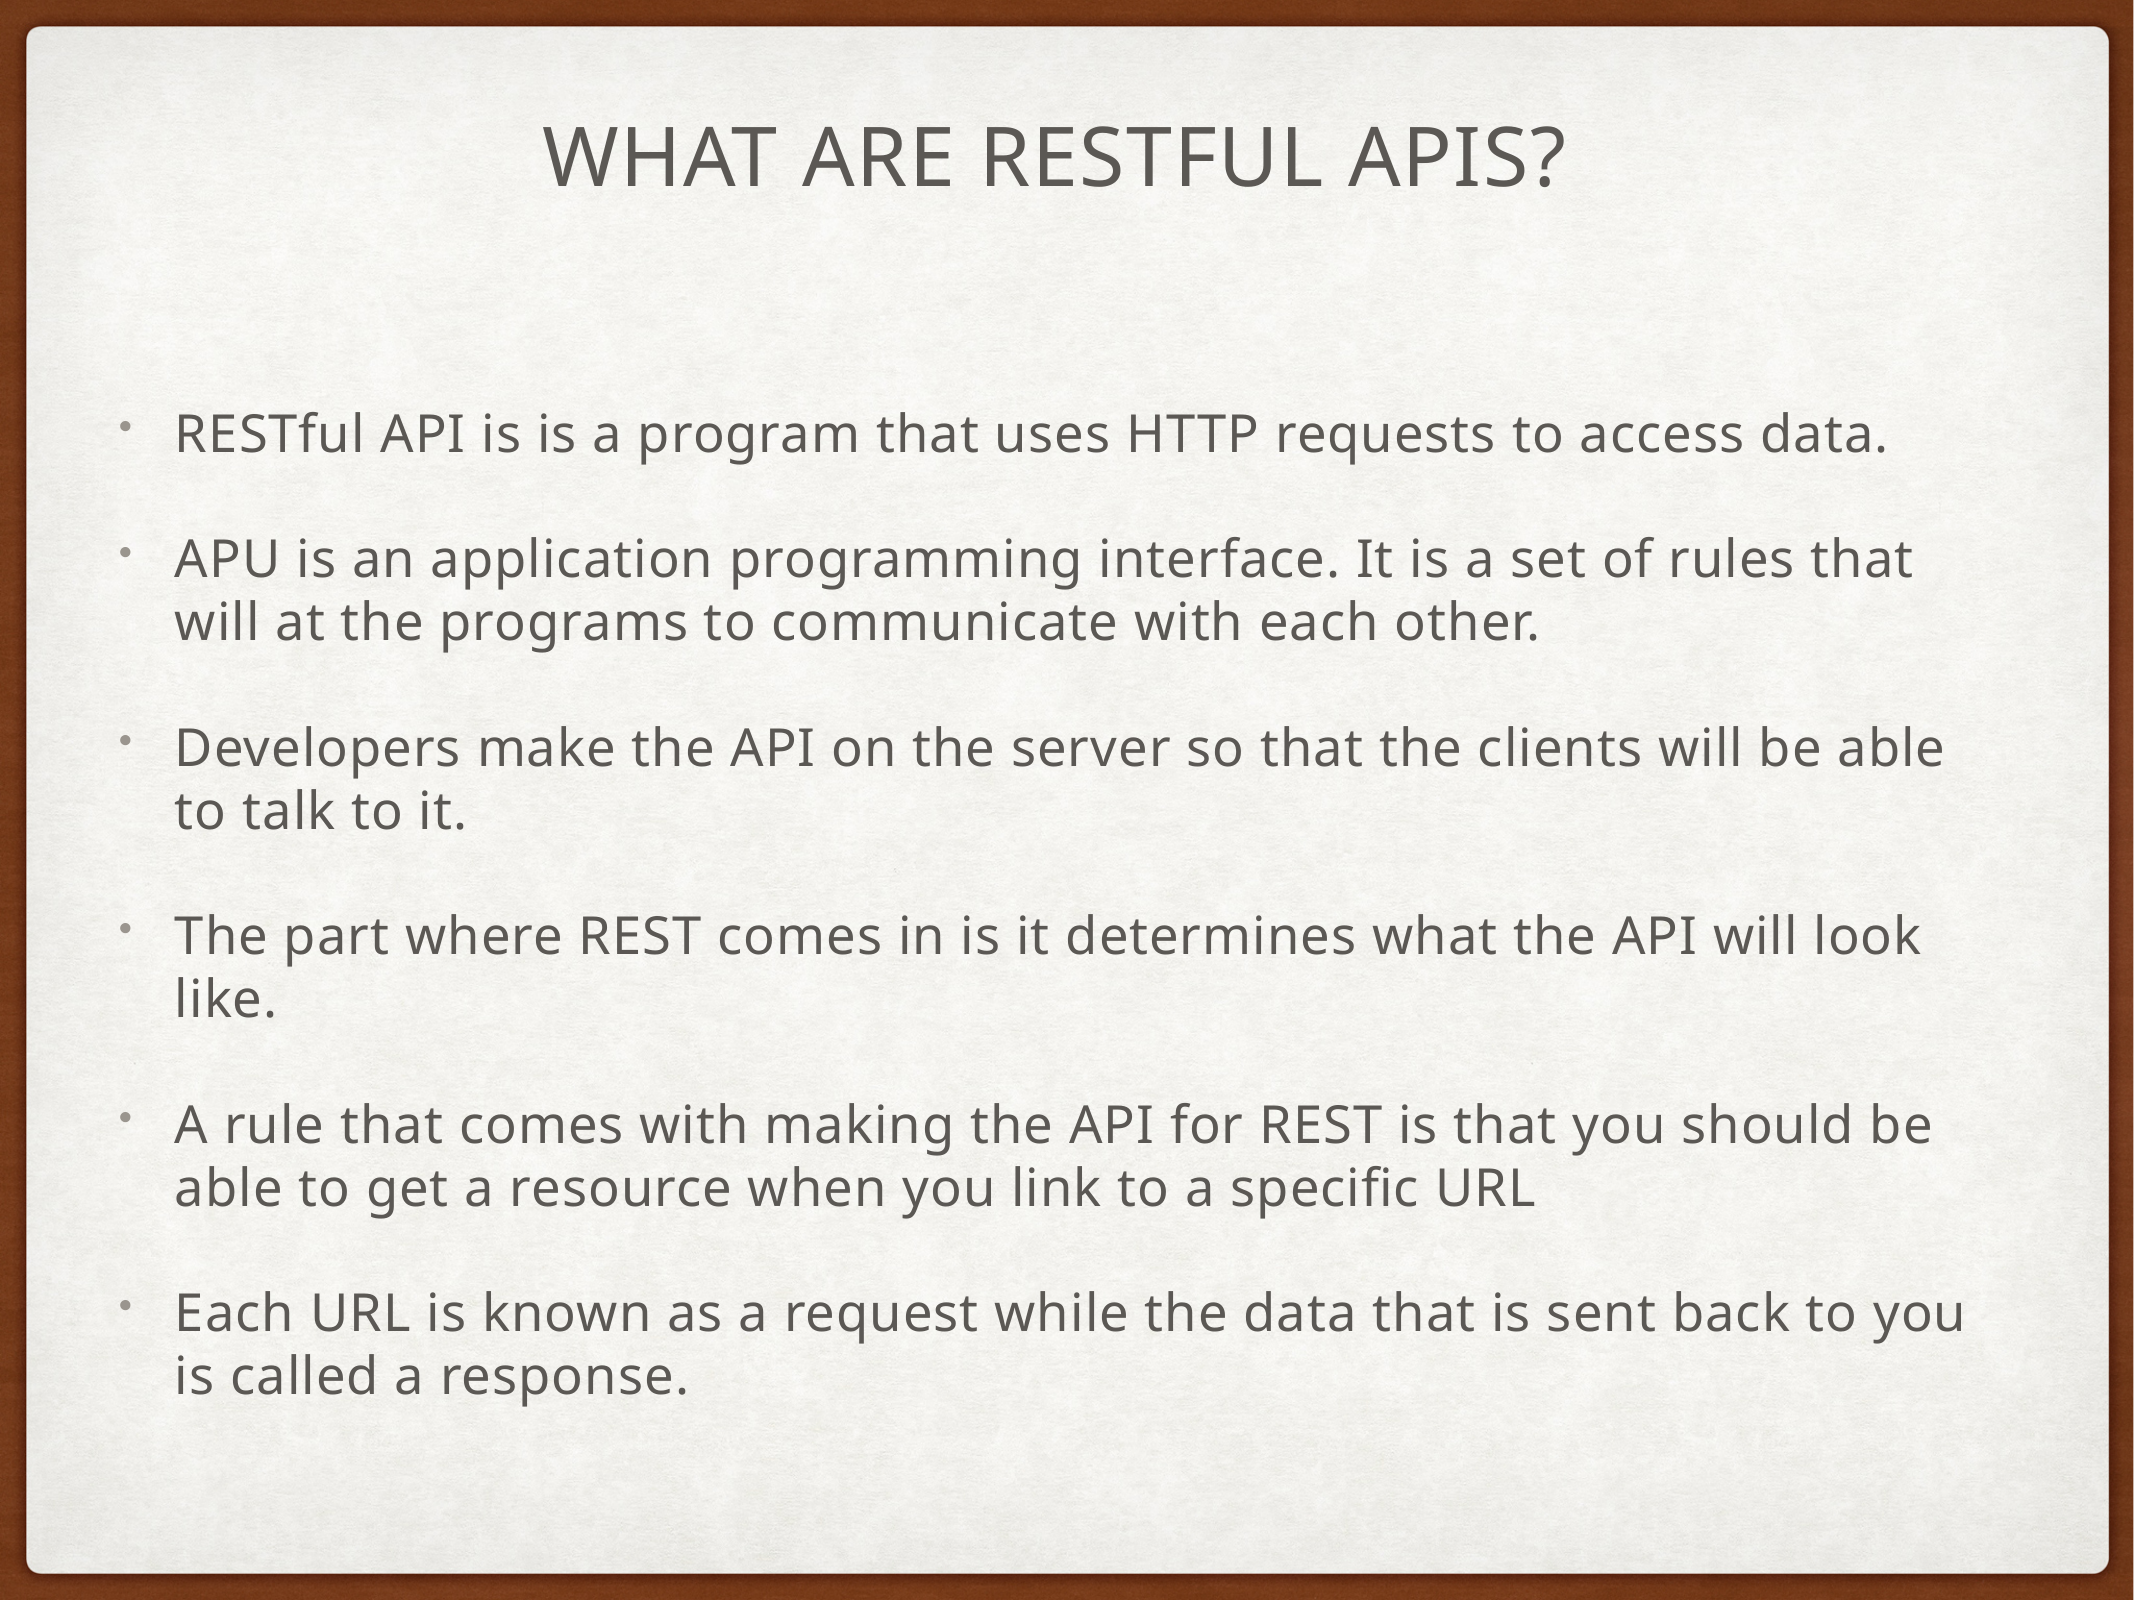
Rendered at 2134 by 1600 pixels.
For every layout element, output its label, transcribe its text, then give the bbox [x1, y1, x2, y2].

picture [0, 0, 2134, 1600]
list RESTful API is is a program that uses HTTP requests to access data. APU is an application programming interface. It is a set of rules that will at the programs to communicate with each other. Developers make the API on the server so that the clients will be able to talk to it. The part where REST comes in is it determines what the API will look like. A rule that comes with making the API for REST is that you should be able to get a resource when you link to a specific URL Each URL is known as a request while the data that is sent back to you is called a response. [109, 391, 2024, 1451]
title What Are RESTful APIs? [109, 95, 2024, 220]
